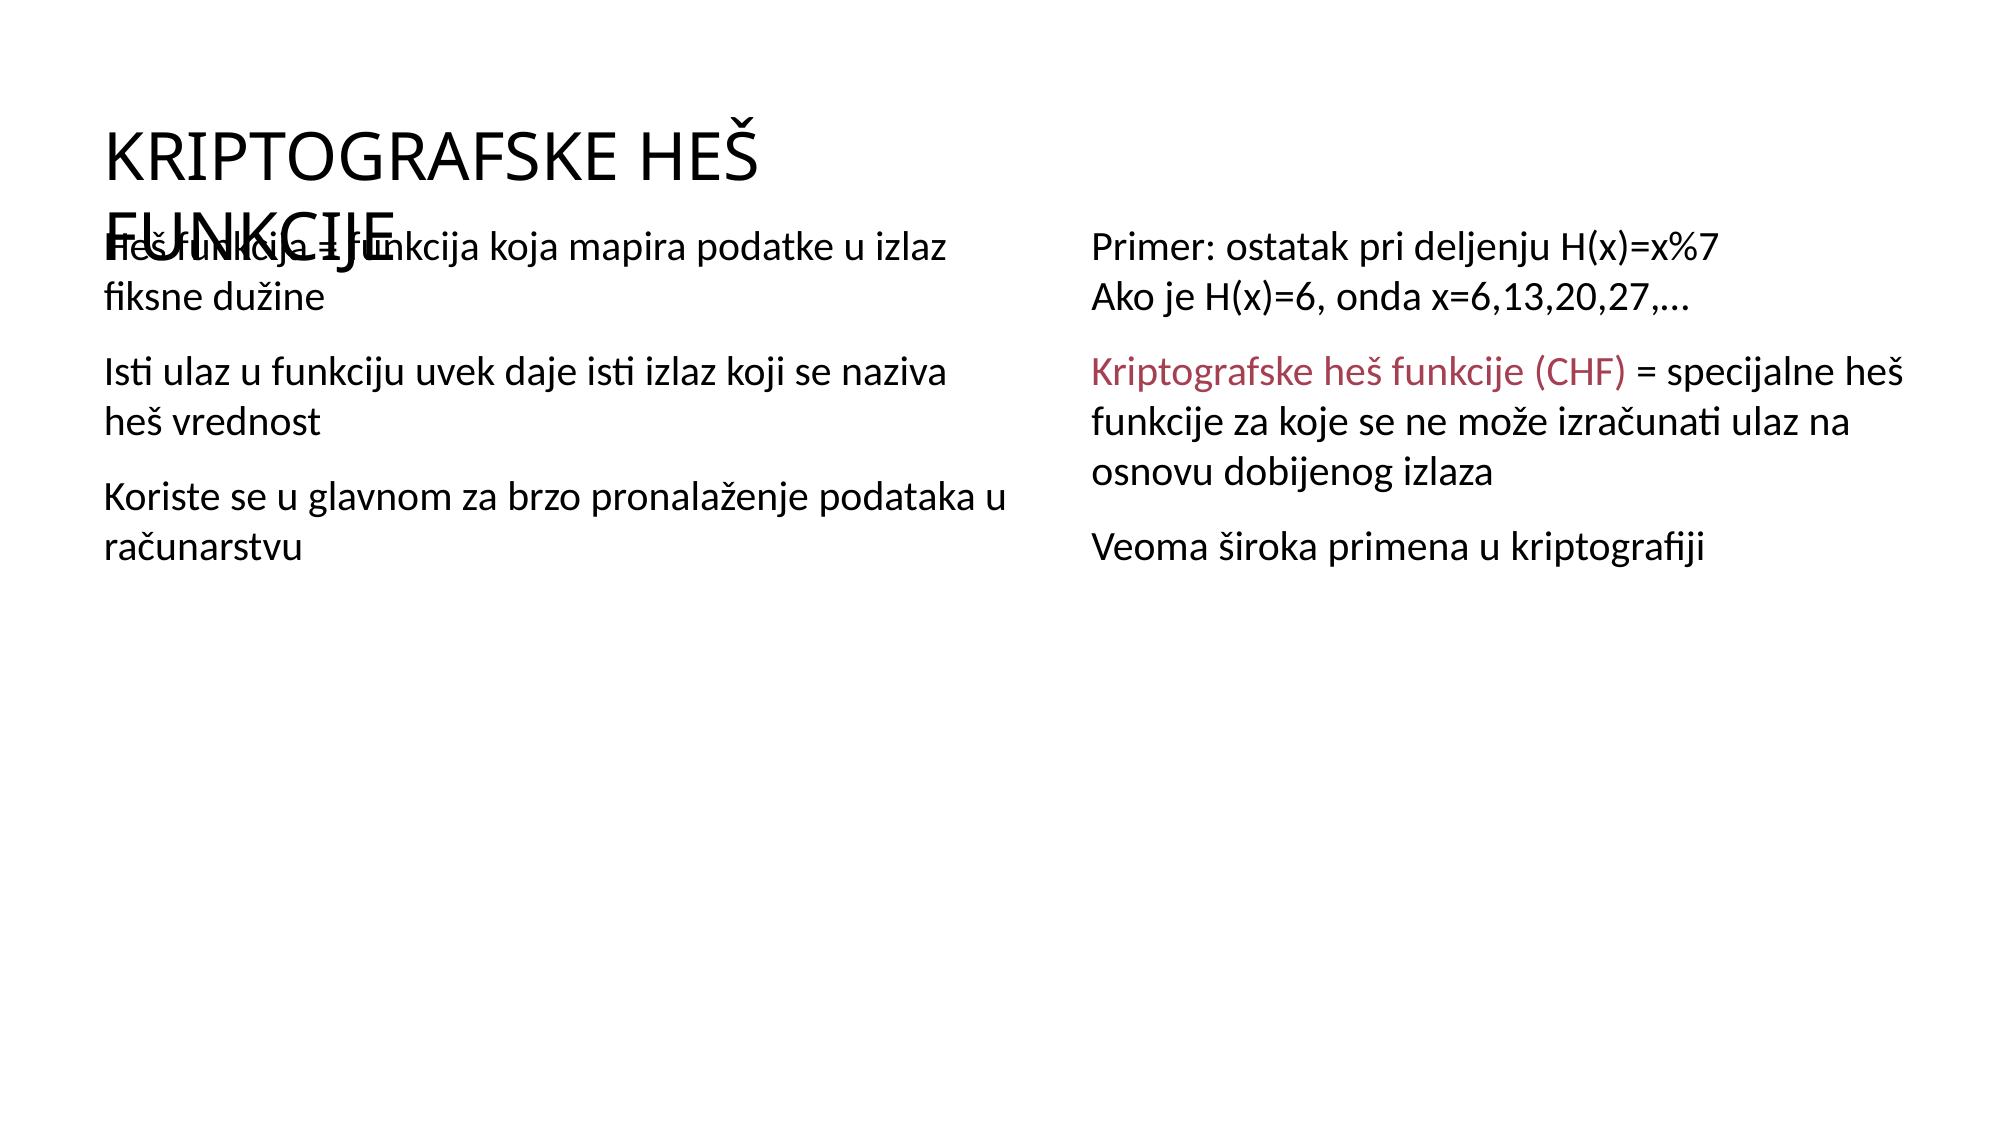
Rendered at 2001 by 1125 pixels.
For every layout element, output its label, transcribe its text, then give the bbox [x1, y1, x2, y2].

text_box Heš funkcija = funkcija koja mapira podatke u izlaz fiksne dužine Isti ulaz u funkciju uvek daje isti izlaz koji se naziva heš vrednost Koriste se u glavnom za brzo pronalaženje podataka u računarstvu [88, 211, 1024, 652]
text_box Primer: ostatak pri deljenju H(x)=x%7 Ako je H(x)=6, onda x=6,13,20,27,… Kriptografske heš funkcije (CHF) = specijalne heš funkcije za koje se ne može izračunati ulaz na osnovu dobijenog izlaza Veoma široka primena u kriptografiji [1076, 211, 1982, 577]
text_box KRIPTOGRAFSKE HEŠ FUNKCIJE [88, 106, 977, 211]
